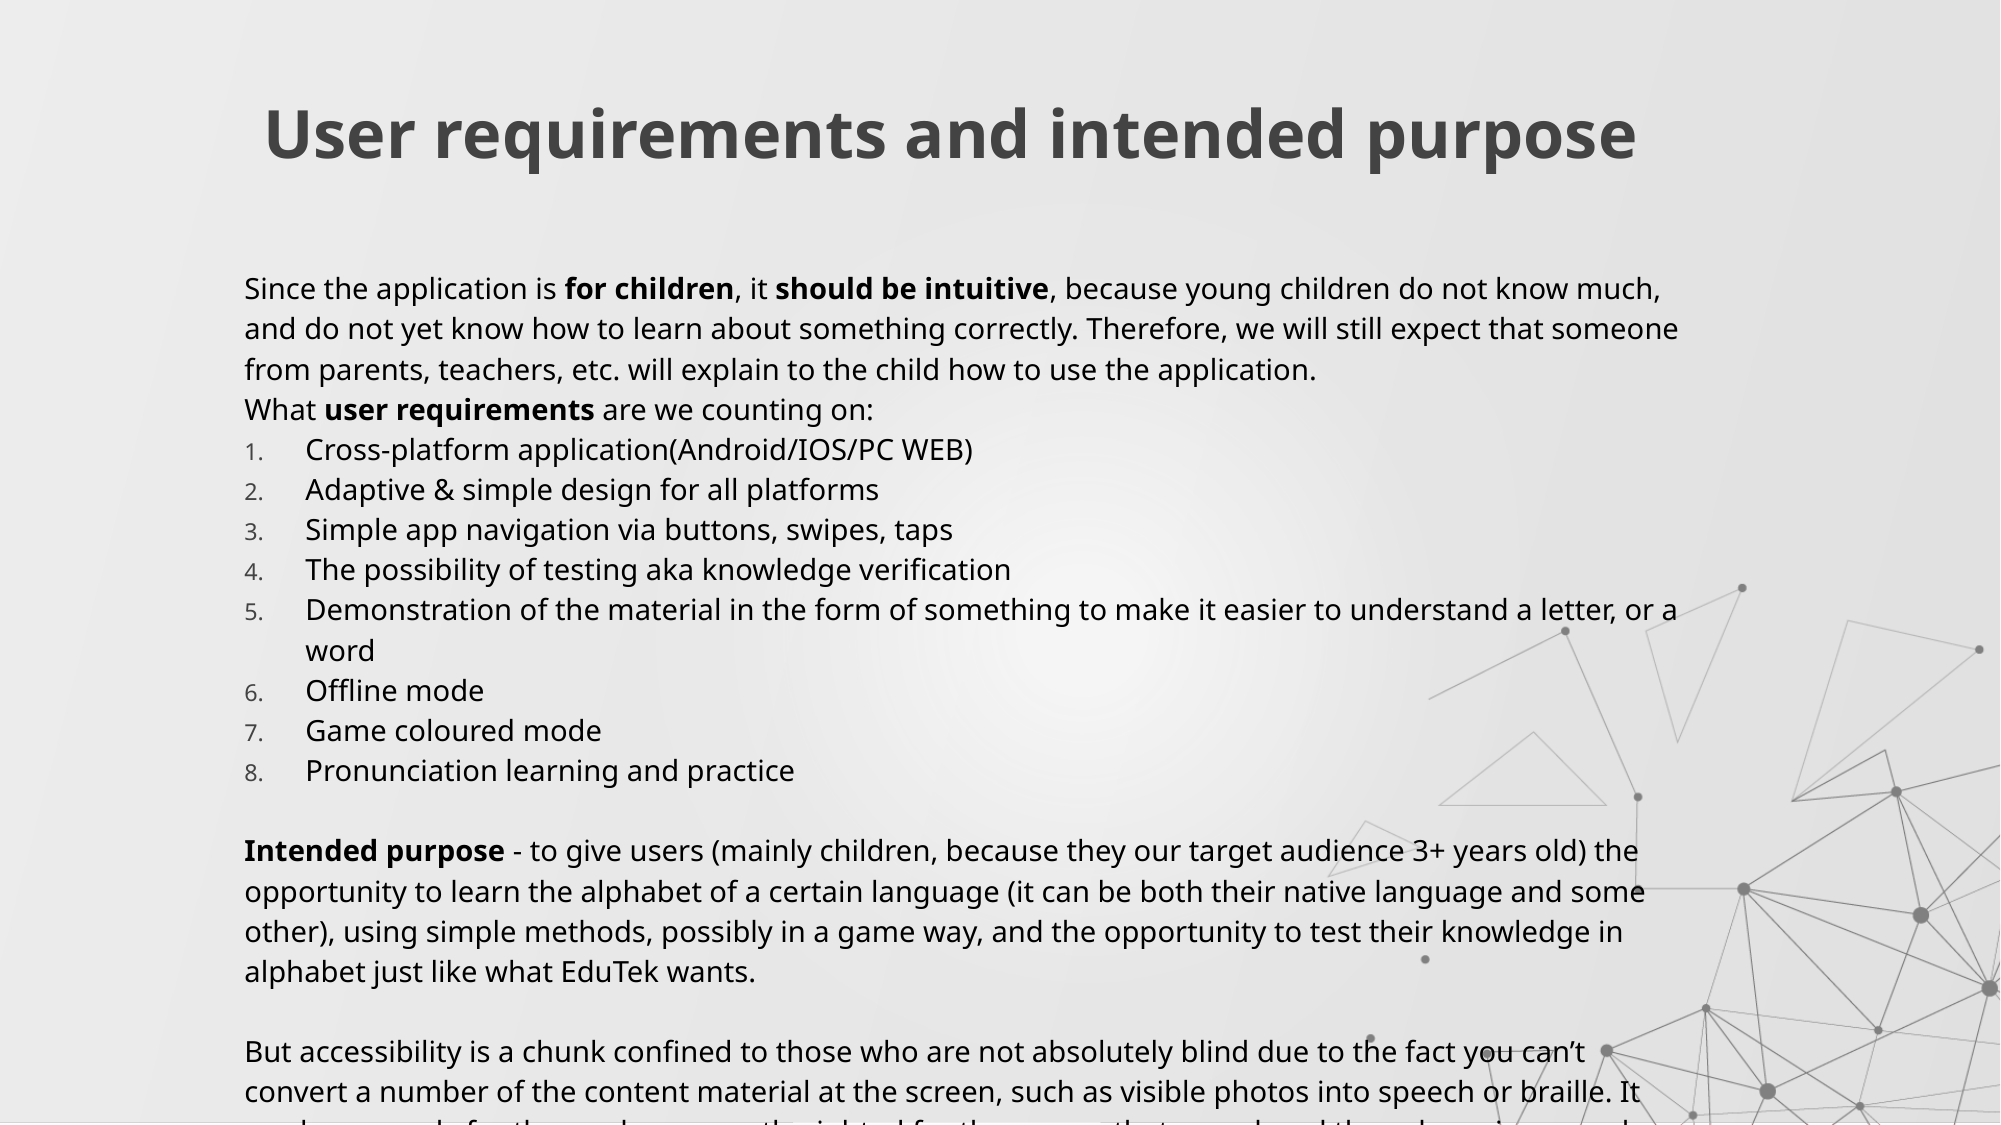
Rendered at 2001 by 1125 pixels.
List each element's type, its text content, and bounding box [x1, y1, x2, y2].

list Since the application is for children, it should be intuitive, because young children do not know much, and do not yet know how to learn about something correctly. Therefore, we will still expect that someone from parents, teachers, etc. will explain to the child how to use the application. What user requirements are we counting on: Cross-platform application(Android/IOS/PC WEB) Adaptive & simple design for all platforms Simple app navigation via buttons, swipes, taps The possibility of testing aka knowledge verification Demonstration of the material in the form of something to make it easier to understand a letter, or a word Offline mode Game coloured mode Pronunciation learning and practice Intended purpose - to give users (mainly children, because they our target audience 3+ years old) the opportunity to learn the alphabet of a certain language (it can be both their native language and some other), using simple methods, possibly in a game way, and the opportunity to test their knowledge in alphabet just like what EduTek wants. But accessibility is a chunk confined to those who are not absolutely blind due to the fact you can’t convert a number of the content material at the screen, such as visible photos into speech or braille. It can be properly for those who are partly sighted for the reason that app placed the colours in properly use. [190, 250, 1712, 1019]
title User requirements and intended purpose [230, 77, 1672, 285]
picture [0, 0, 2001, 1125]
